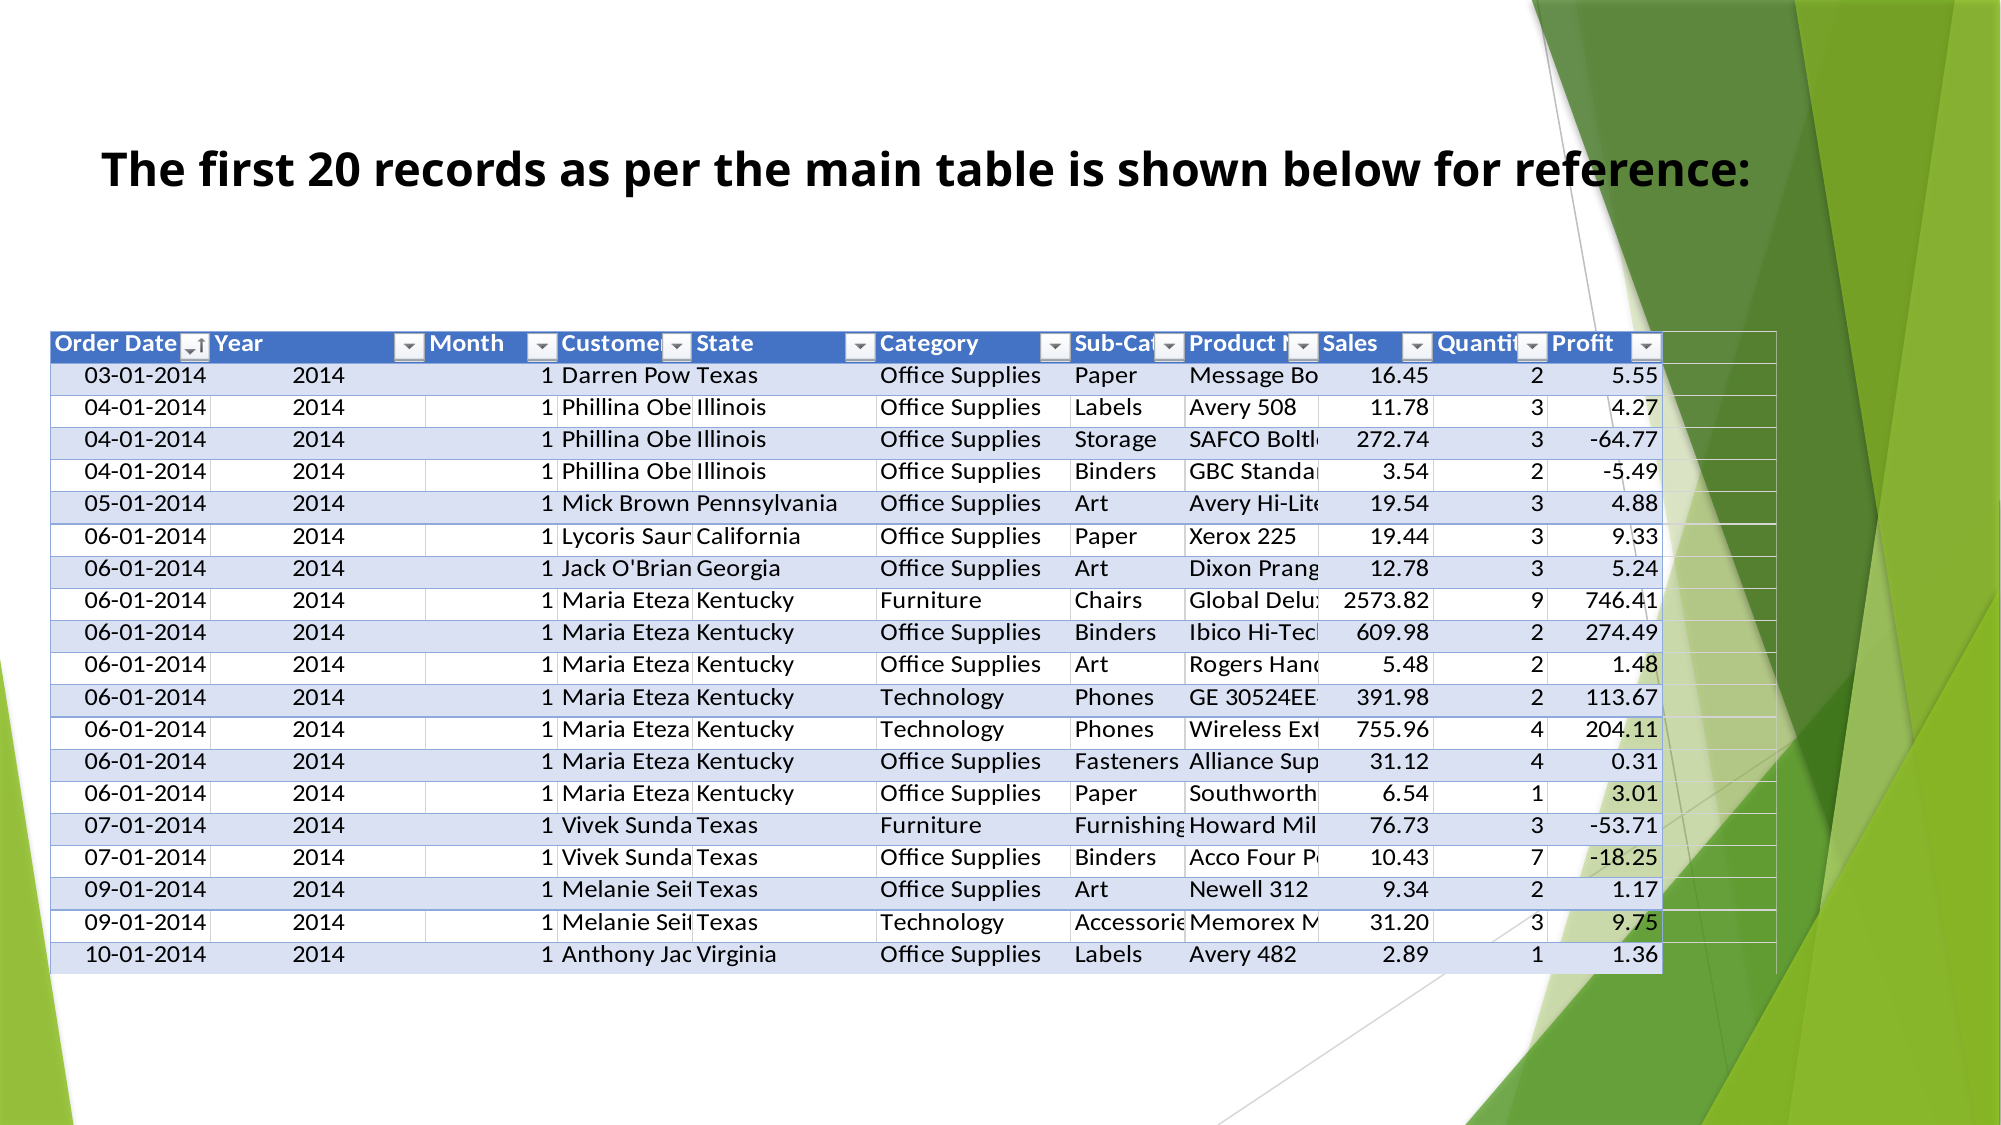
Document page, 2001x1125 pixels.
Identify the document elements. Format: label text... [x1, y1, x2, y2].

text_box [49, 330, 1779, 976]
title The first 20 records as per the main table is shown below for reference: [85, 131, 1814, 305]
